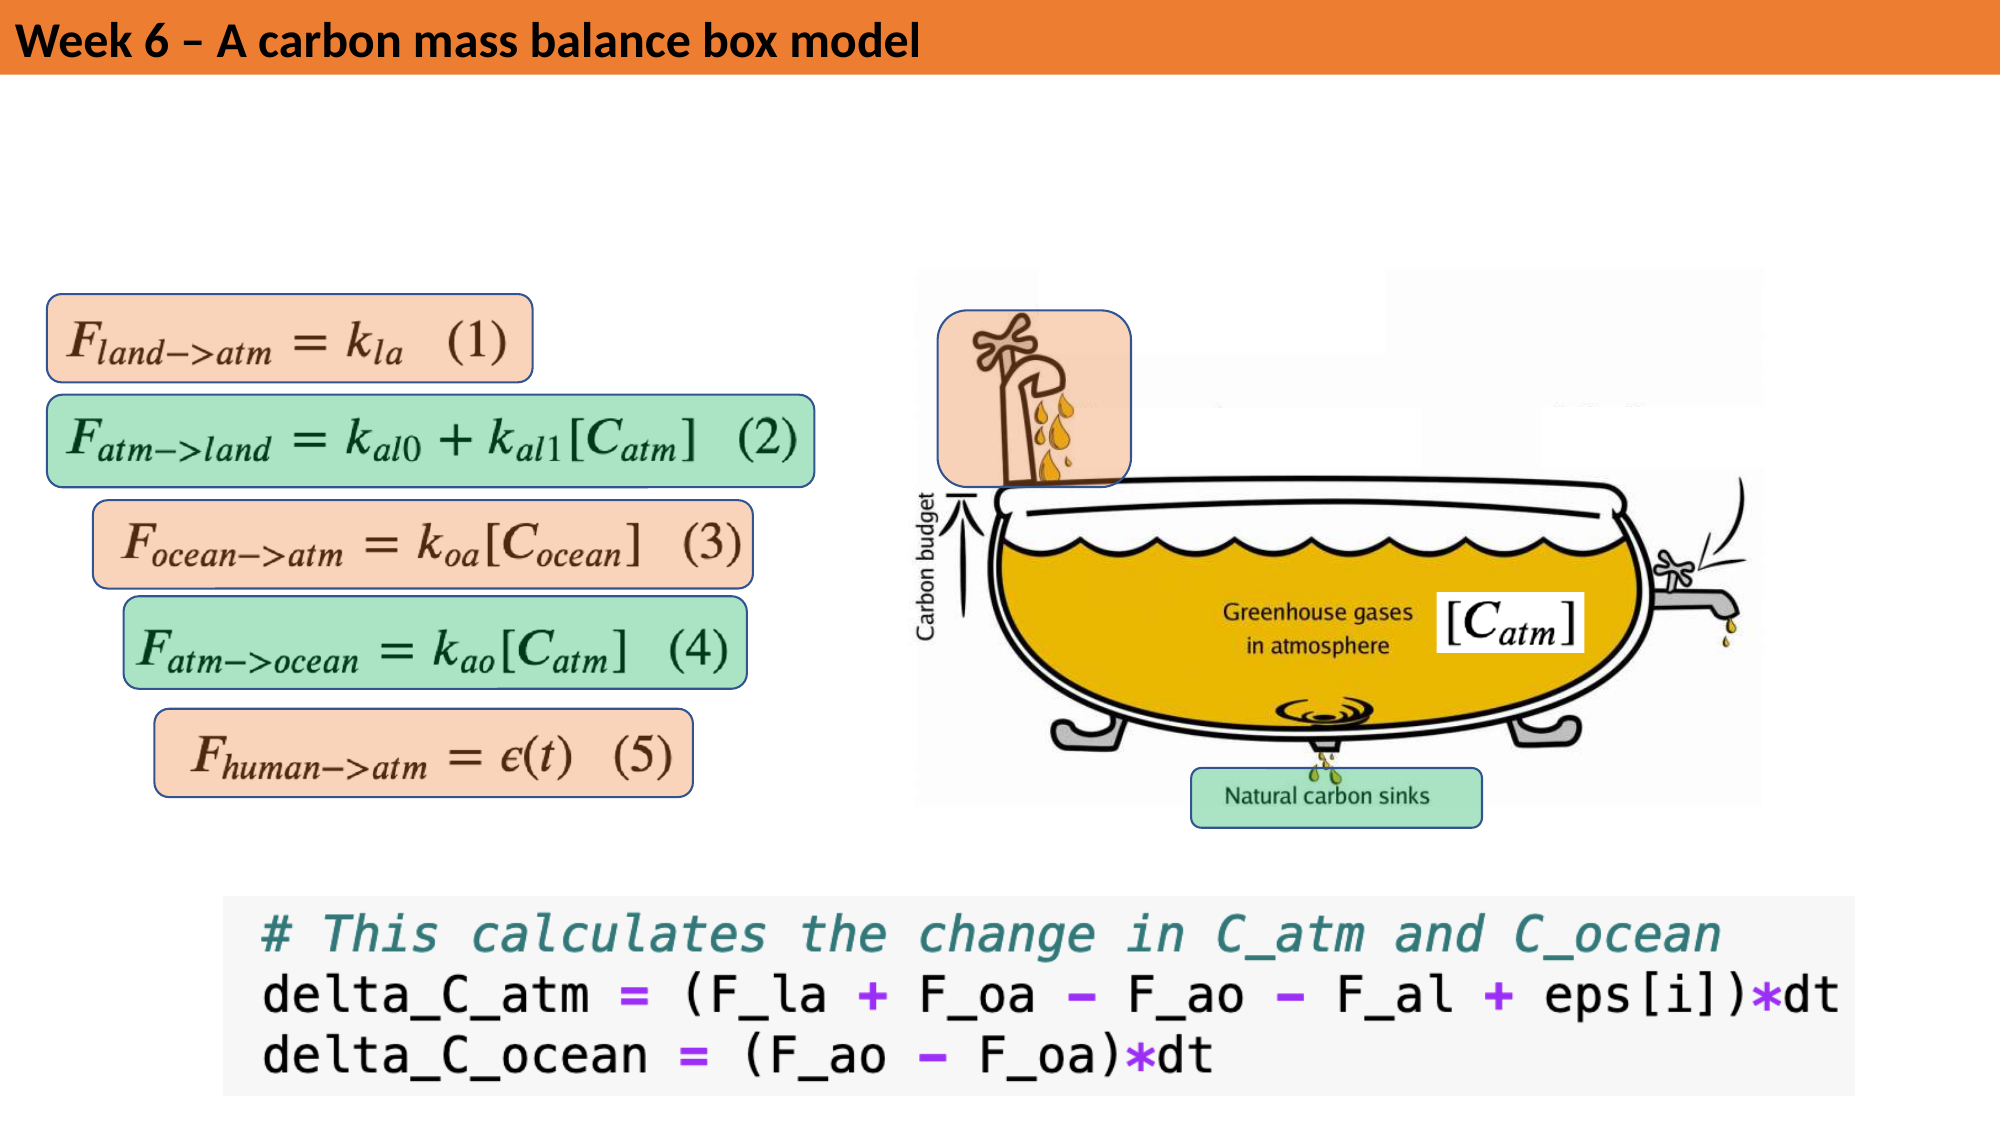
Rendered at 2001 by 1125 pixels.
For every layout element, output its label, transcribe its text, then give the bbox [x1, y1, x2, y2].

text_box Week 6 – A carbon mass balance box model [0, 0, 2000, 75]
text_box [1190, 807, 1484, 829]
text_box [24, 297, 815, 807]
picture [1436, 592, 1585, 653]
picture [223, 896, 1855, 1096]
text_box [51, 293, 529, 297]
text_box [891, 210, 1888, 807]
